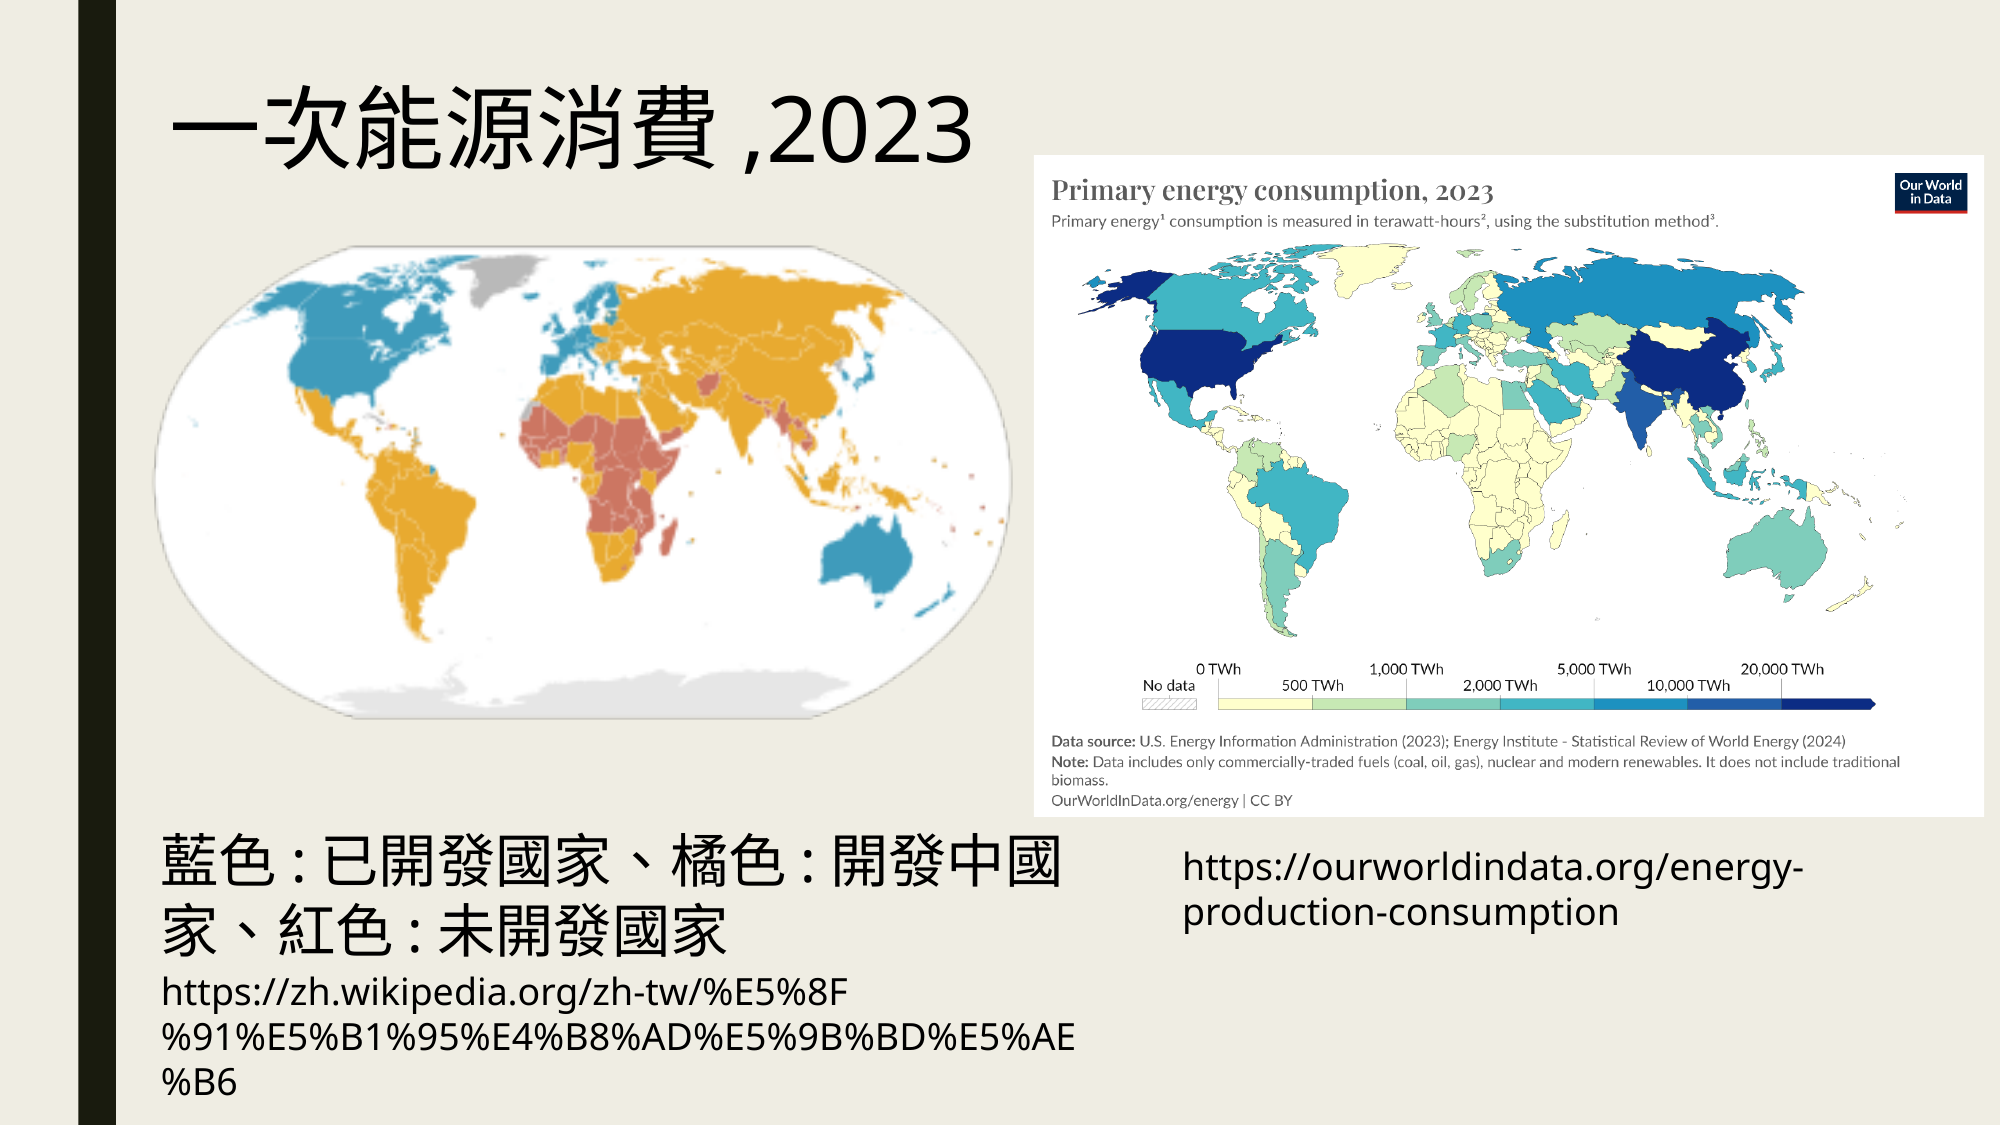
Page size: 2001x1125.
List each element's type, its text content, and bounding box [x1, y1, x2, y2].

picture [121, 155, 1985, 817]
text_box https://zh.wikipedia.org/zh-tw/%E5%8F%91%E5%B1%95%E4%B8%AD%E5%9B%BD%E5%AE%B6 [146, 960, 1147, 1111]
text_box https://ourworldindata.org/energy-production-consumption [1167, 835, 1965, 941]
text_box 一次能源消費,2023 [154, 63, 992, 189]
text_box 藍色:已開發國家、橘色:開發中國家、紅色:未開發國家 [146, 816, 1088, 960]
